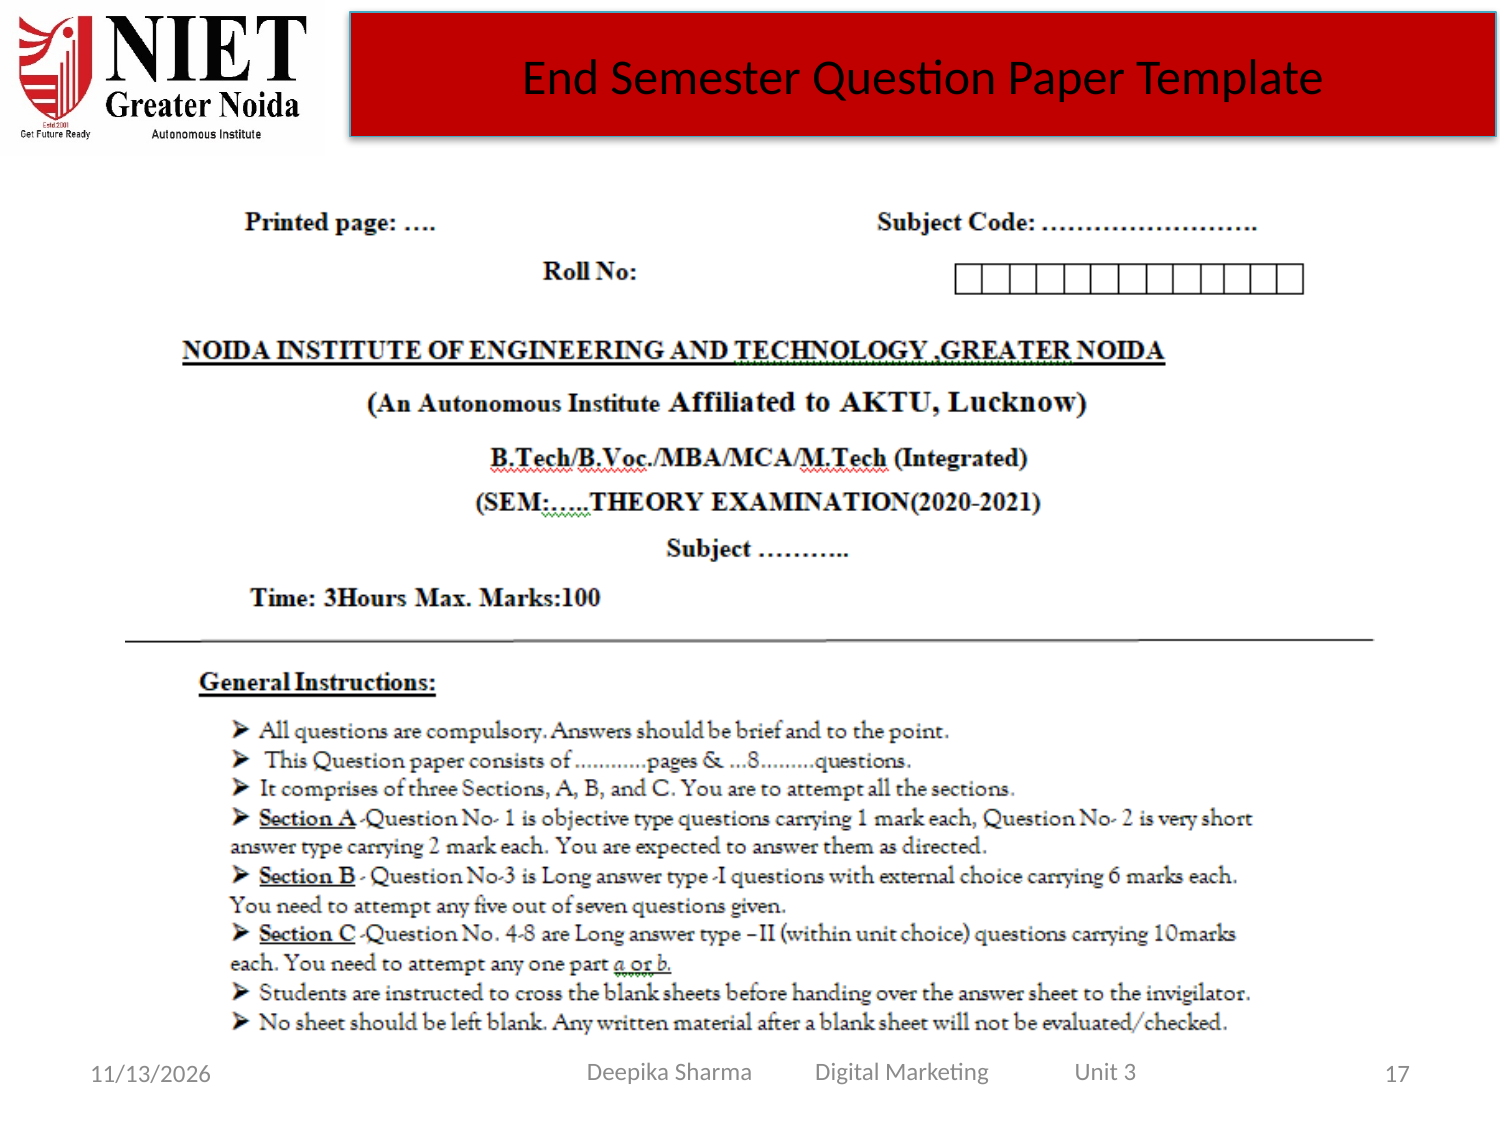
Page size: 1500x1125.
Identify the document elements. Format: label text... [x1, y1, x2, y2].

footer Deepika Sharma Digital Marketing Unit 3 [512, 1058, 1074, 1103]
slide_number 17 [1074, 1042, 1425, 1103]
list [124, 201, 1376, 1051]
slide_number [75, 1042, 425, 1103]
text_box End Semester Question Paper Template [349, 11, 1497, 137]
picture [0, 0, 326, 156]
